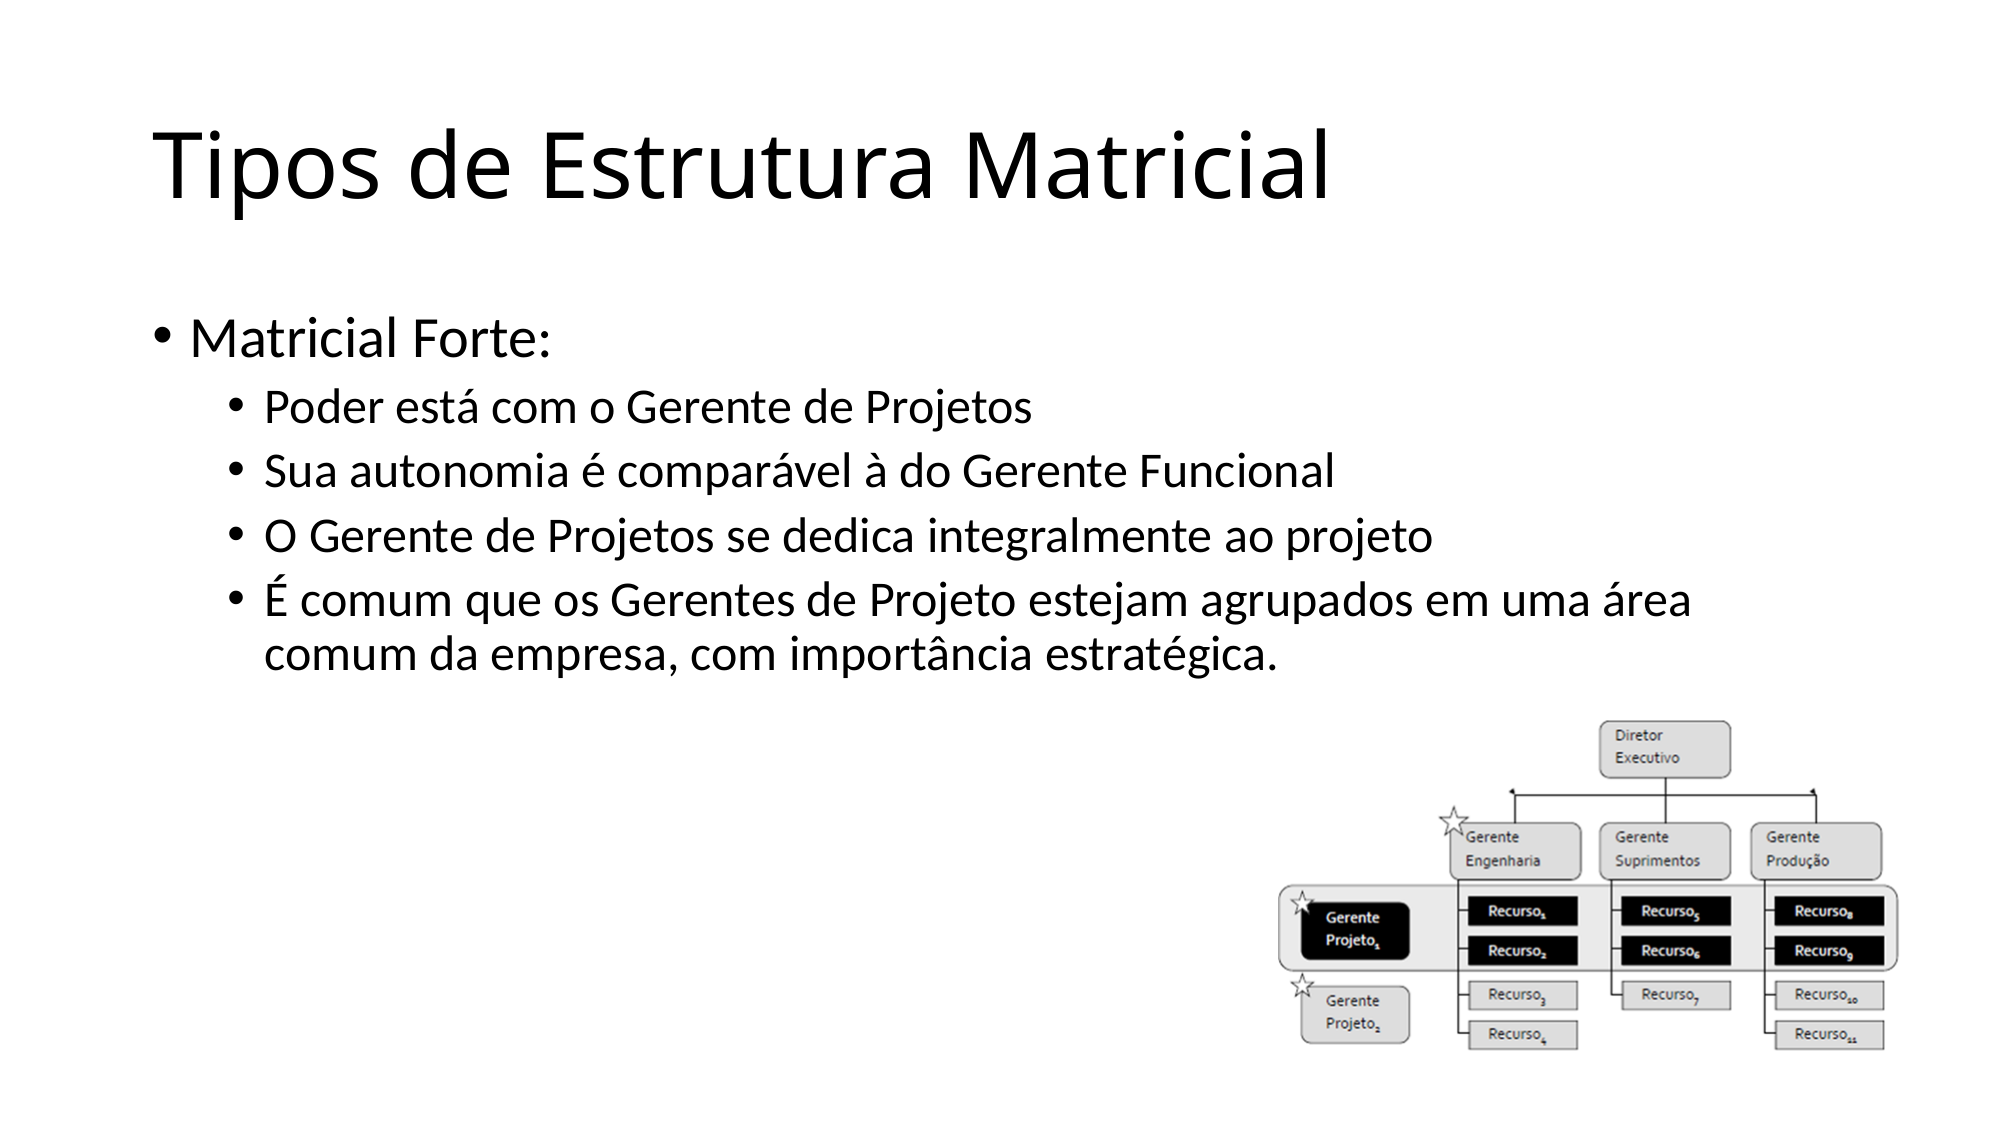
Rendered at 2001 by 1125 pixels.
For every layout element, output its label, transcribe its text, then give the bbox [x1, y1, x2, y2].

list Matricial Forte: Poder está com o Gerente de Projetos Sua autonomia é comparável à do Gerente Funcional O Gerente de Projetos se dedica integralmente ao projeto É comum que os Gerentes de Projeto estejam agrupados em uma área comum da empresa, com importância estratégica. [137, 299, 1863, 1014]
picture [1278, 714, 1908, 1064]
title Tipos de Estrutura Matricial [137, 59, 1863, 278]
